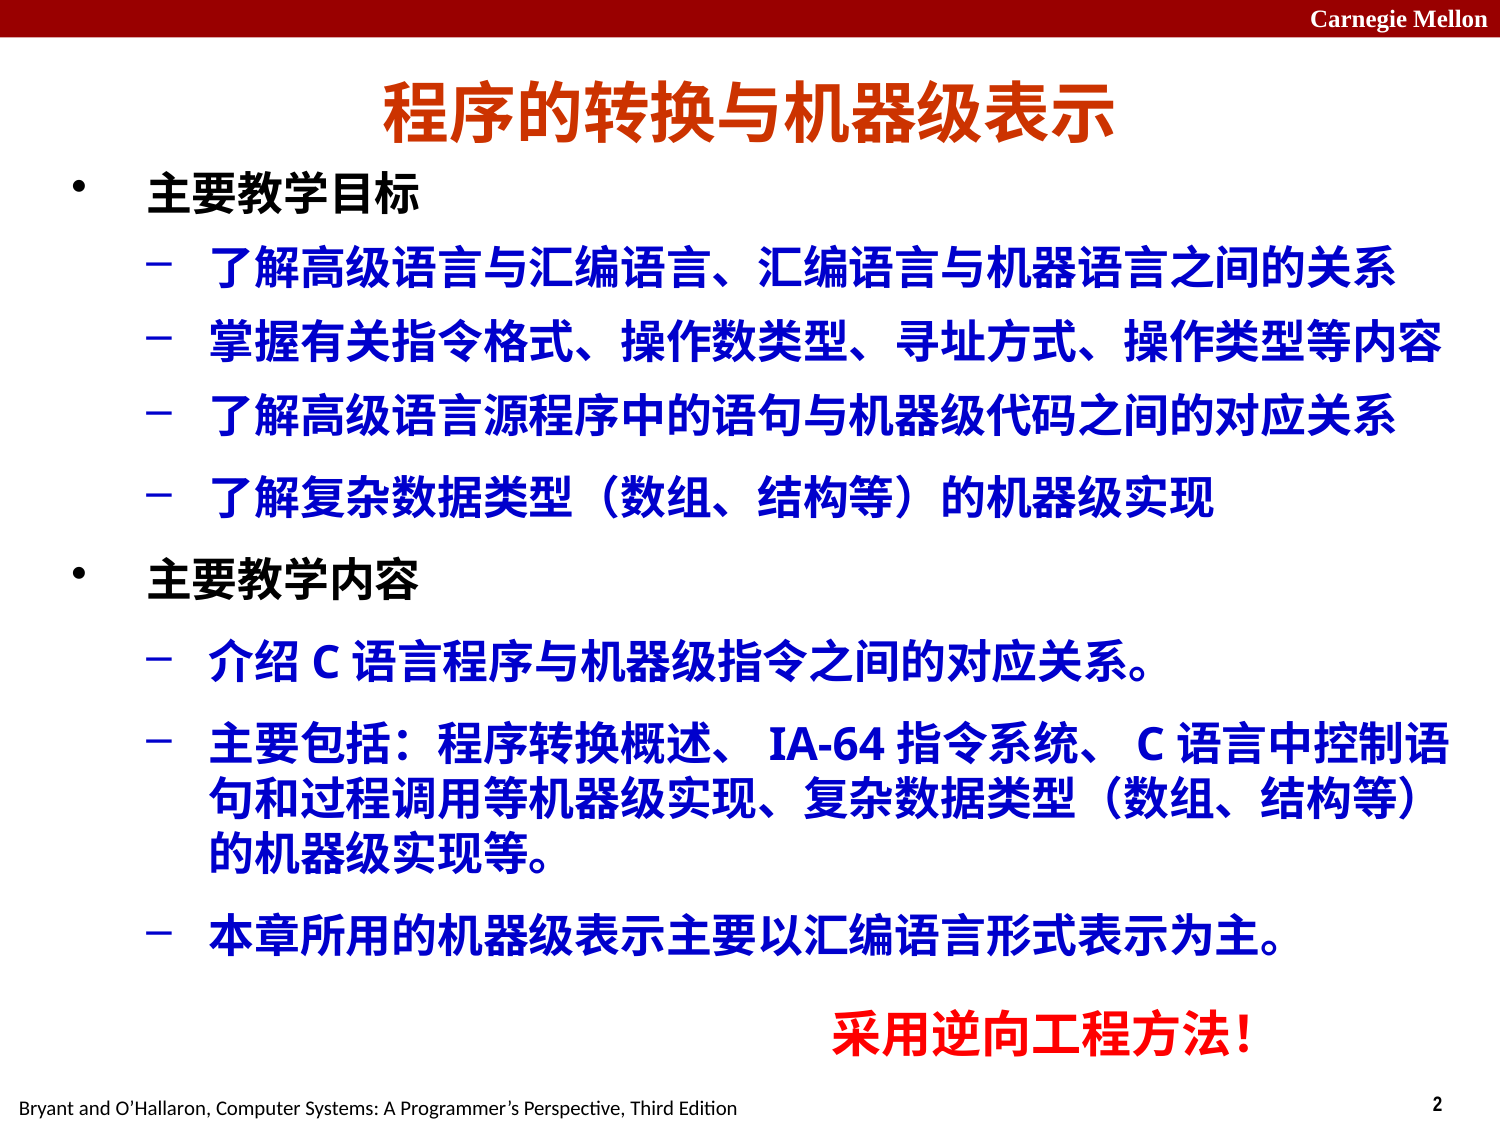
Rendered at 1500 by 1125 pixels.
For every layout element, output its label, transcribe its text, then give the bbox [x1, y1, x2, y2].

text_box 采用逆向工程方法！ [816, 995, 1386, 1070]
text_box 程序的转换与机器级表示 [74, 64, 1425, 156]
text_box 主要教学目标 了解高级语言与汇编语言、汇编语言与机器语言之间的关系 掌握有关指令格式、操作数类型、寻址方式、操作类型等内容 了解高级语言源程序中的语句与机器级代码之间的对应关系 了解复杂数据类型（数组、结构等）的机器级实现 主要教学内容 介绍C语言程序与机器级指令之间的对应关系。 主要包括：程序转换概述、IA-64指令系统、C语言中控制语句和过程调用等机器级实现、复杂数据类型（数组、结构等）的机器级实现等。 本章所用的机器级表示主要以汇编语言形式表示为主。 [56, 156, 1474, 1087]
